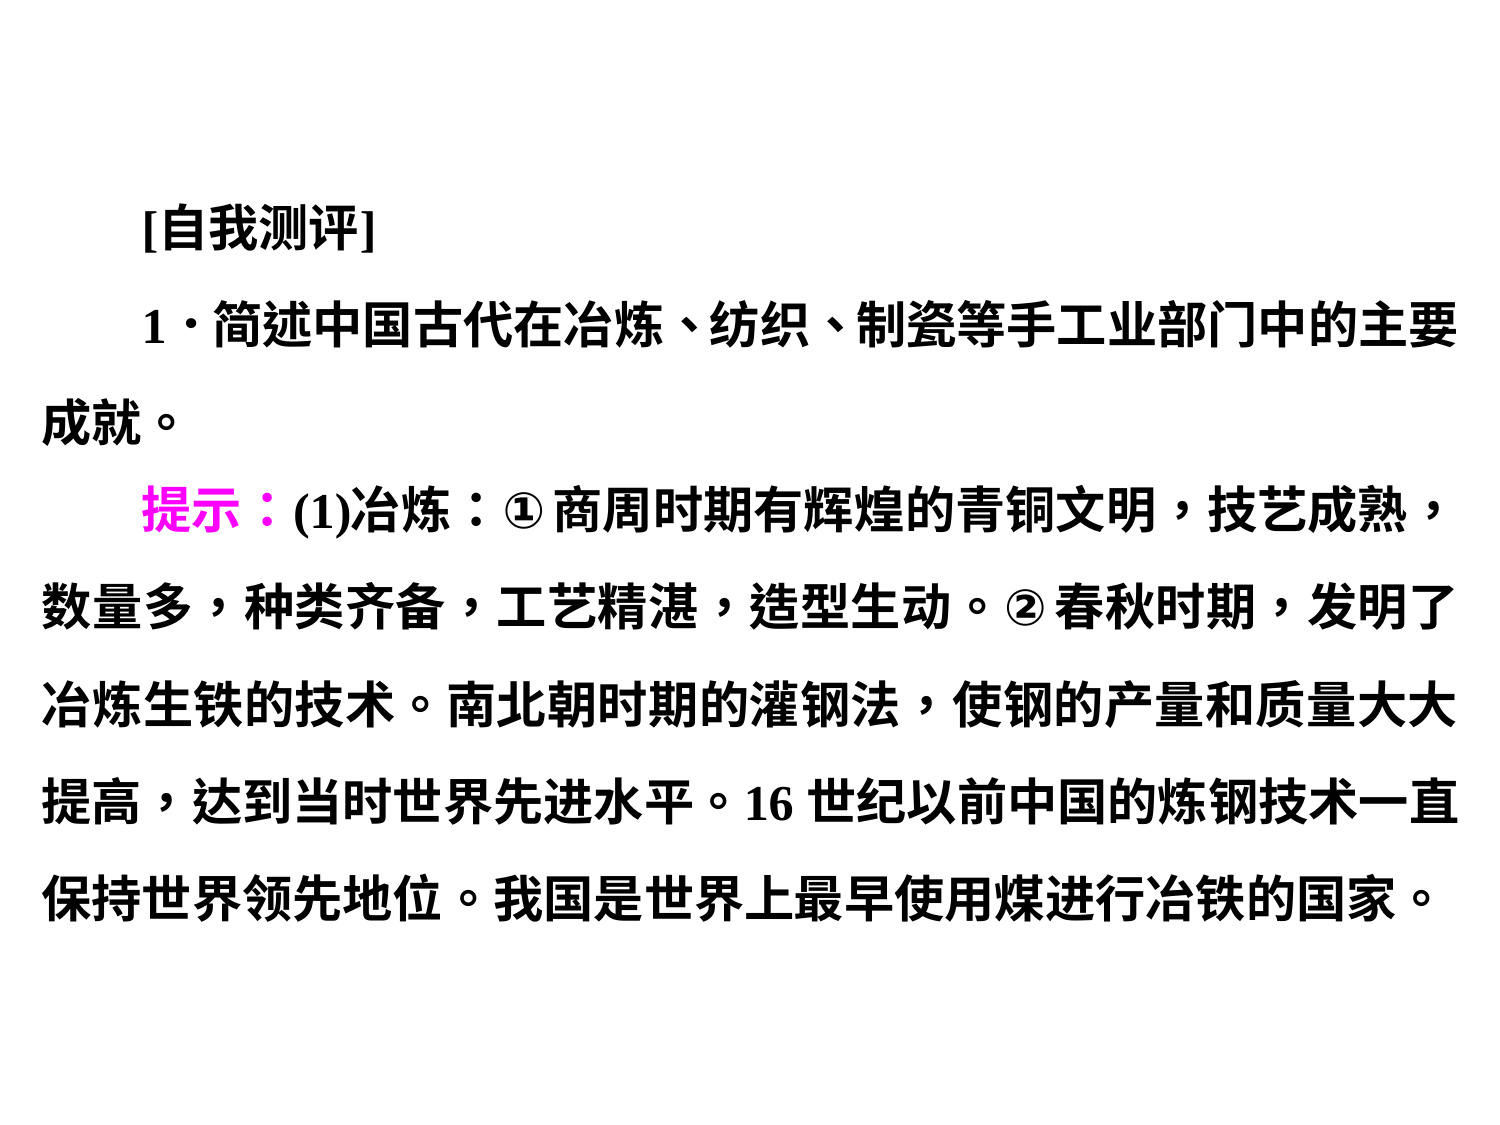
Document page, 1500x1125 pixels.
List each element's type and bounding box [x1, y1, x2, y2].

text_box [41, 196, 1459, 477]
text_box [41, 477, 1459, 965]
